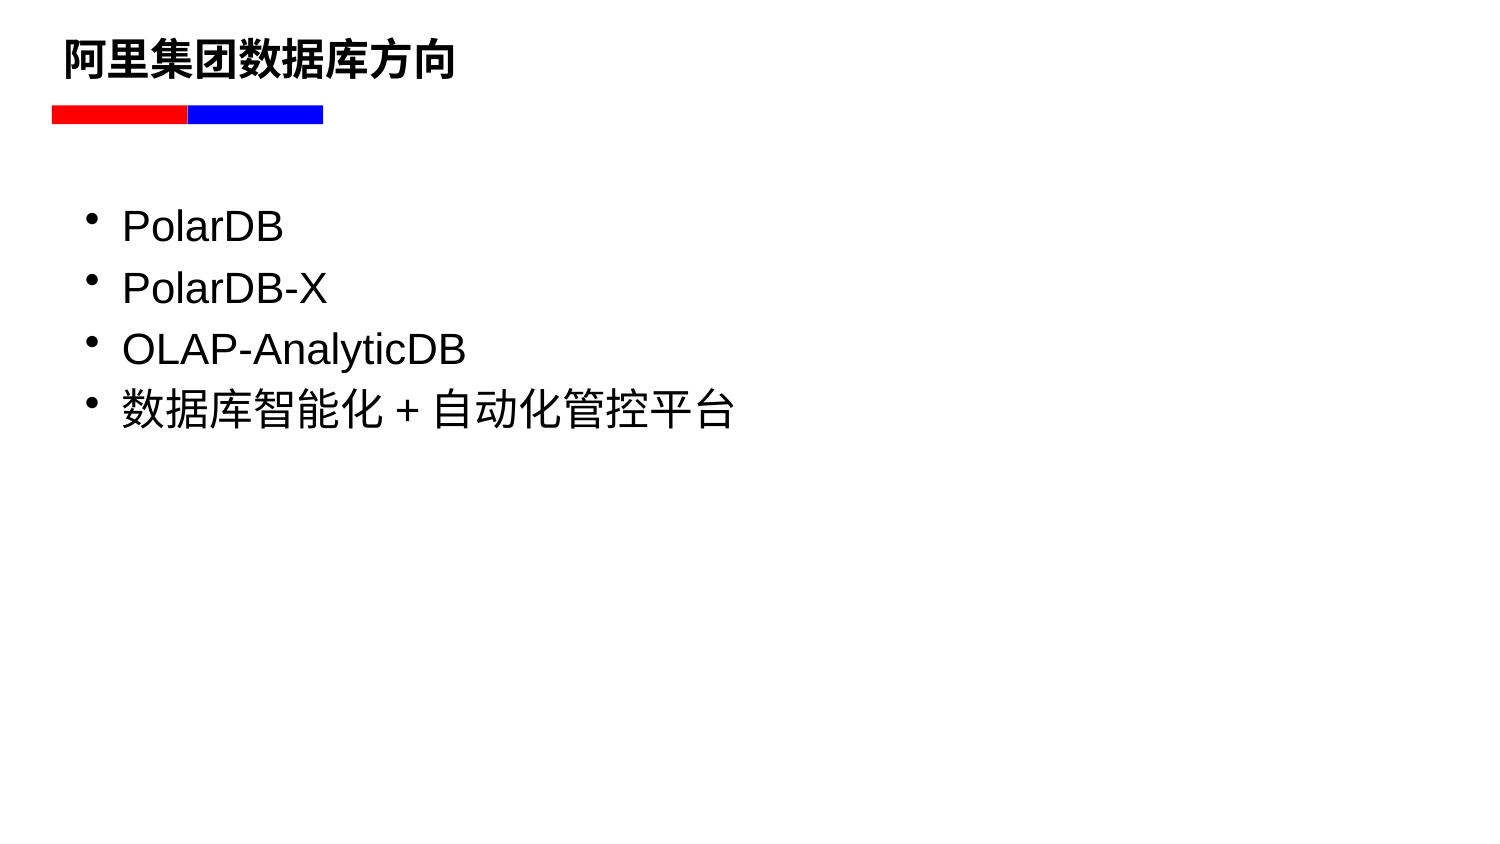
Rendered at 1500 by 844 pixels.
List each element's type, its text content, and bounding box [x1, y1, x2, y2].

title 阿里集团数据库方向 [52, 8, 1448, 107]
list PolarDB PolarDB-X OLAP-AnalyticDB 数据库智能化+自动化管控平台 [74, 192, 1426, 751]
